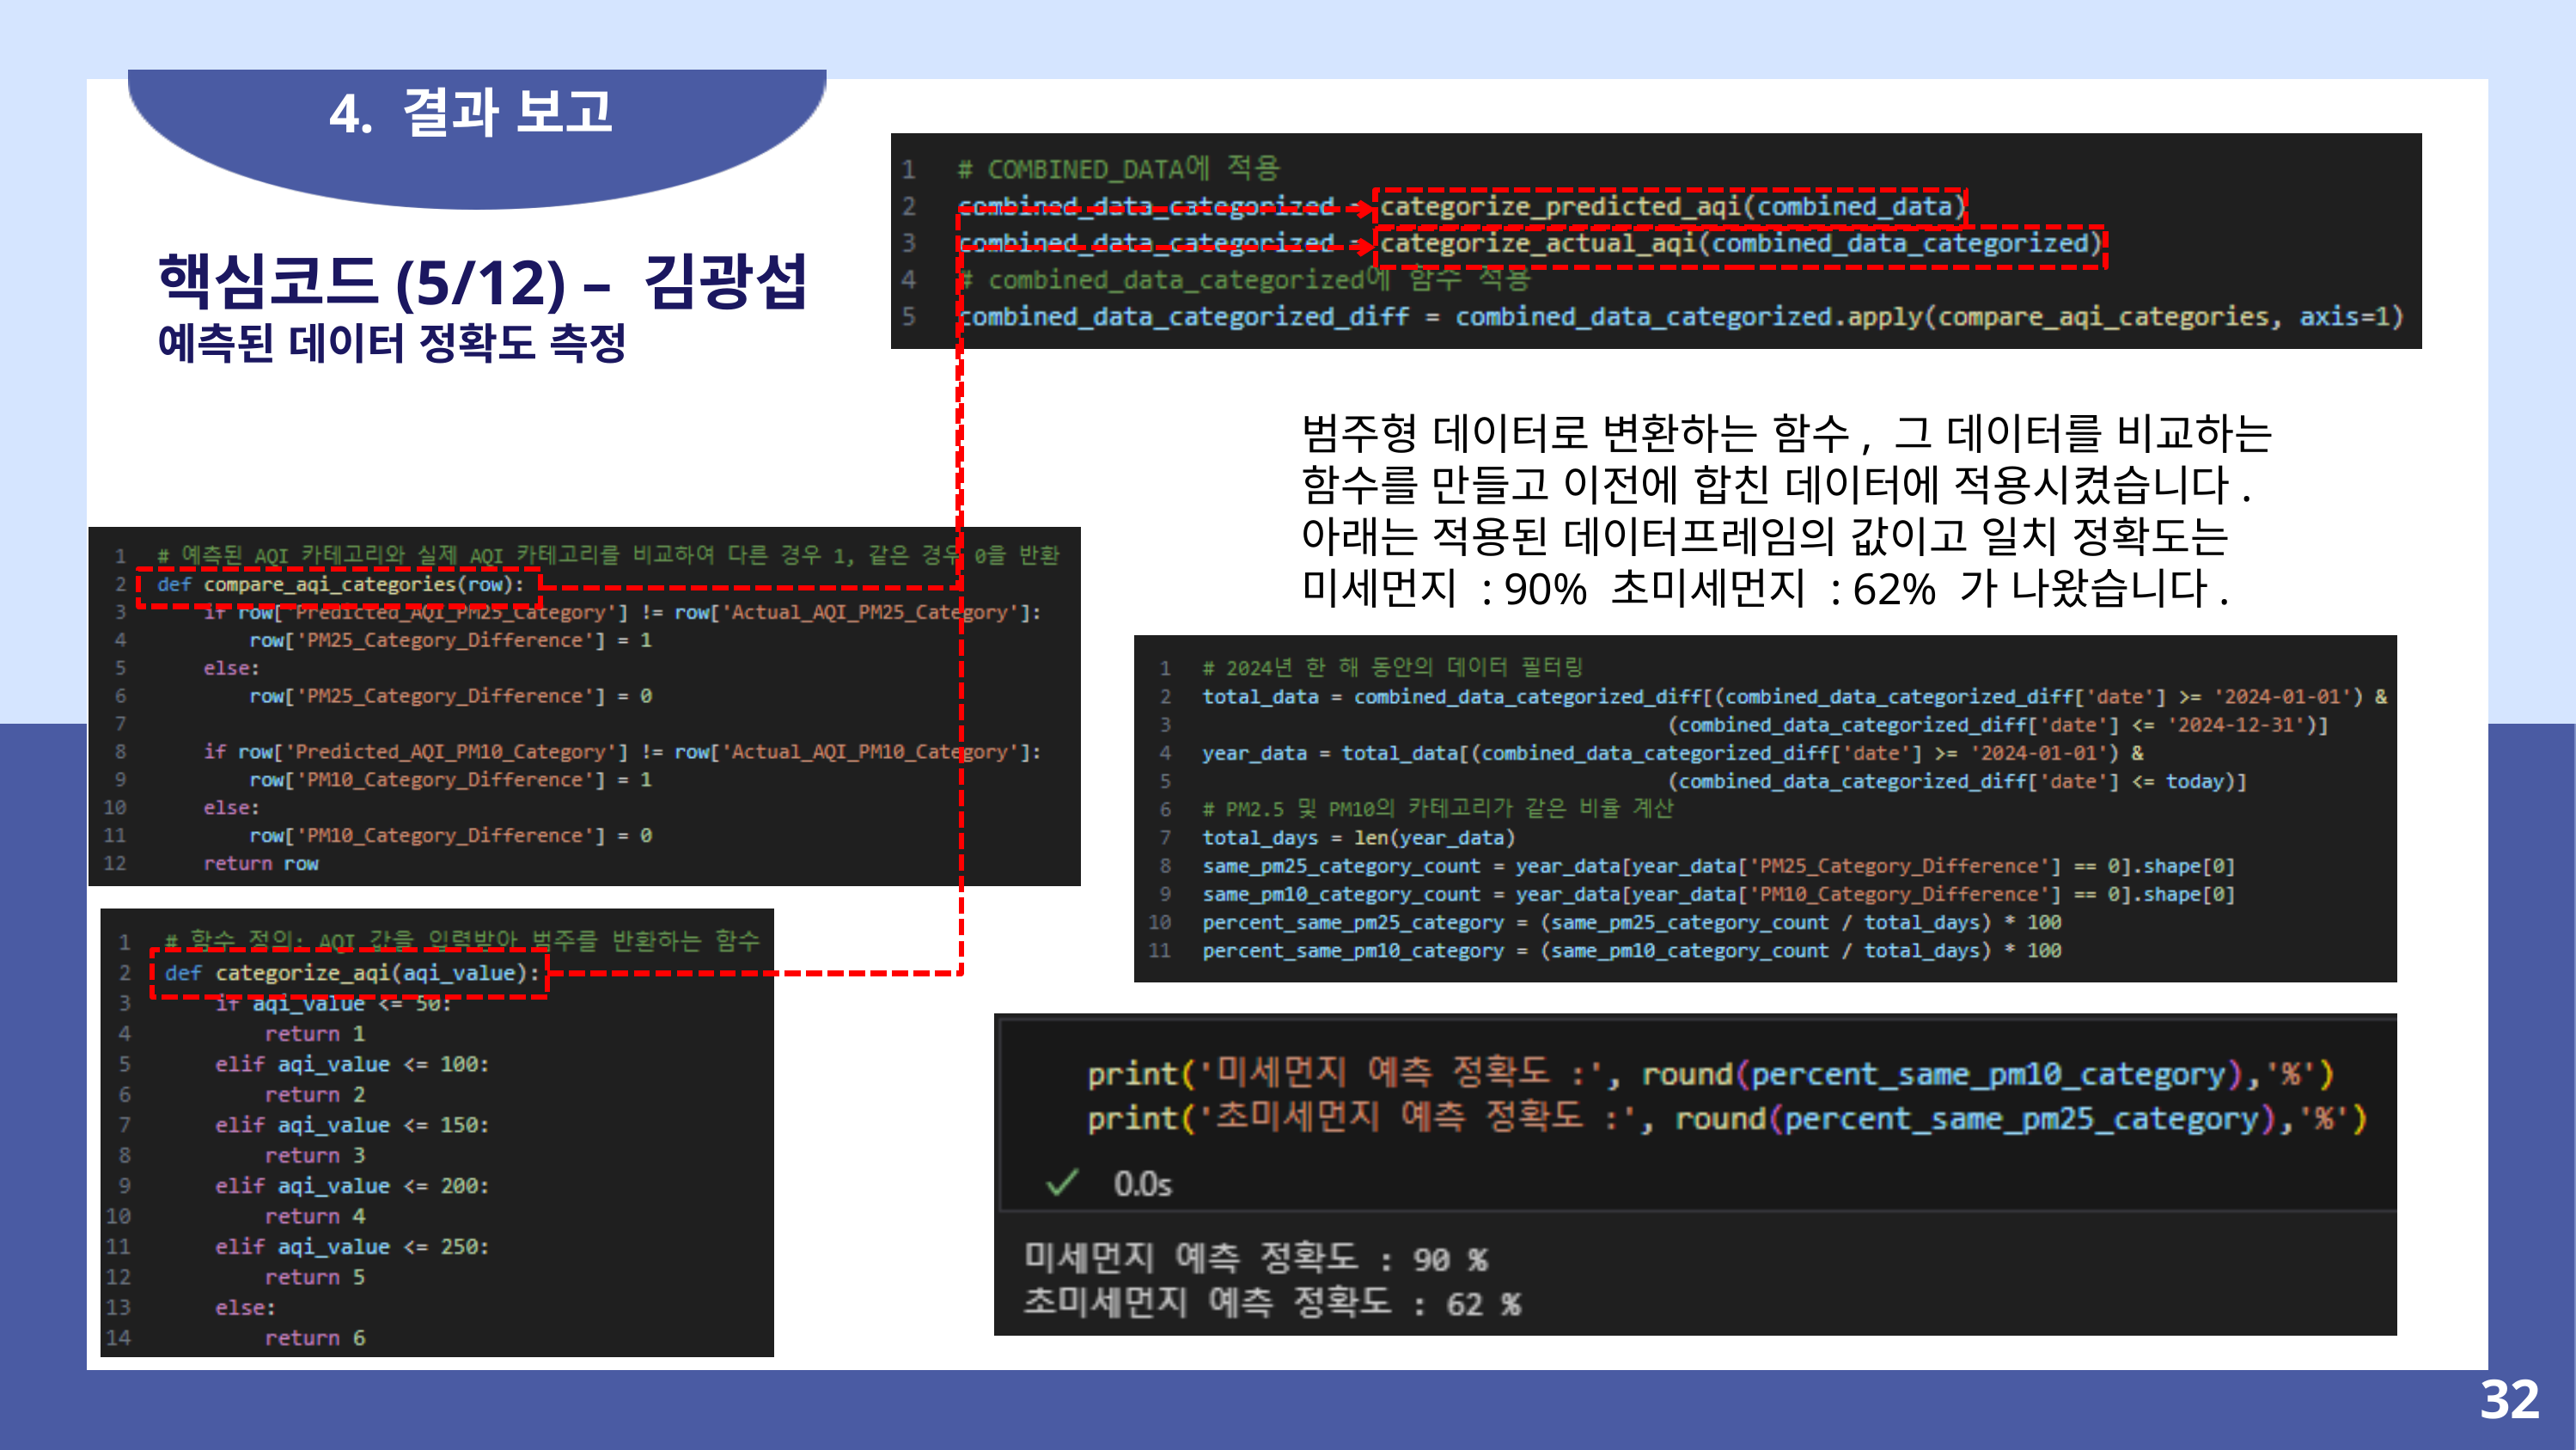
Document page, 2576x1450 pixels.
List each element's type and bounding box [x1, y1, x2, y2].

picture [88, 526, 546, 887]
text_box [540, 209, 1377, 589]
text_box [87, 78, 2488, 1370]
picture [1133, 634, 2398, 982]
text_box [0, 724, 2576, 1450]
picture [993, 1013, 2398, 1336]
picture [891, 132, 2423, 349]
text_box [127, 69, 827, 210]
text_box [546, 597, 1377, 974]
picture [100, 908, 775, 1357]
table_cell [82, 724, 2492, 1380]
